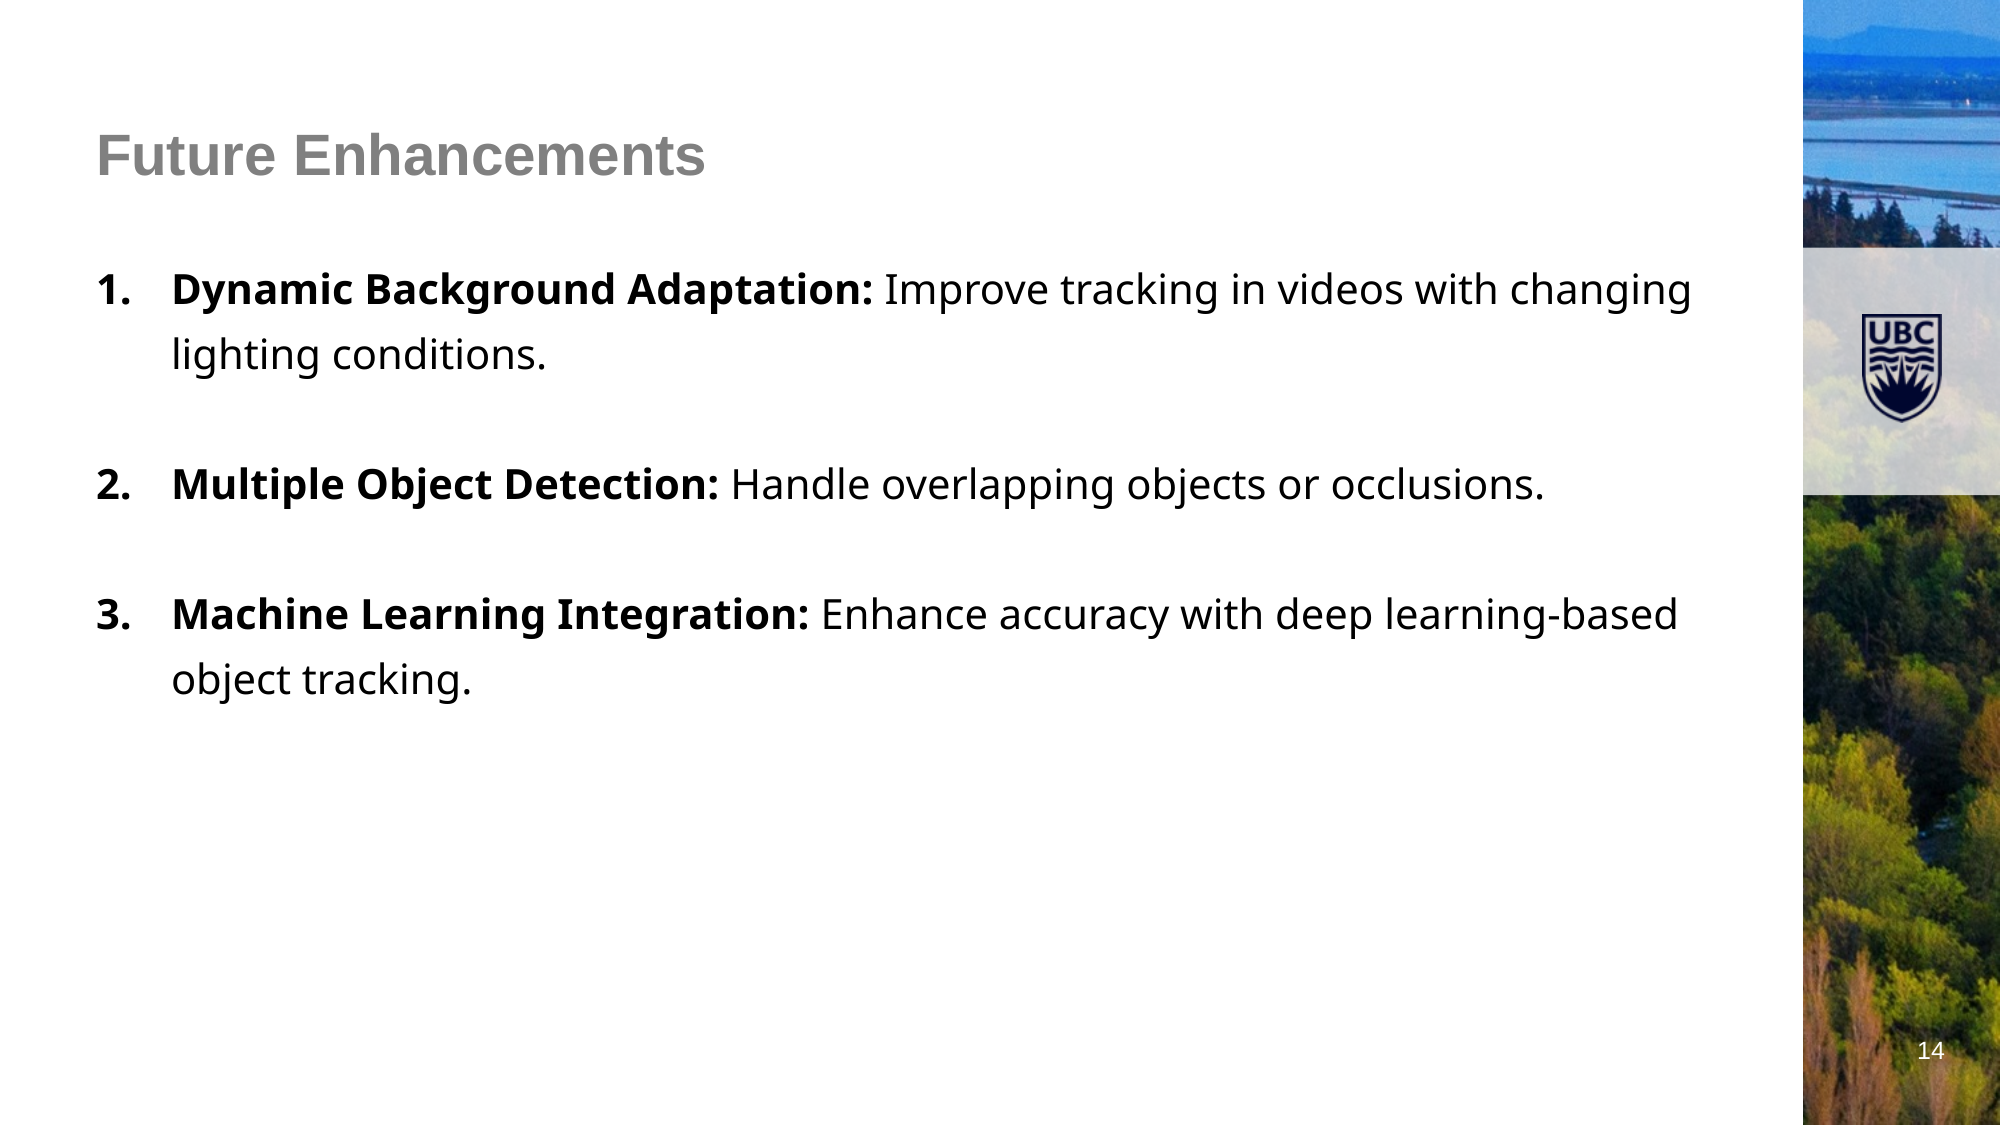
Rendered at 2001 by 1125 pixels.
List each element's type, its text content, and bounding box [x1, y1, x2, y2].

picture [1803, 0, 2000, 247]
picture [1862, 314, 1942, 423]
list Dynamic Background Adaptation: Improve tracking in videos with changing lighting conditions. Multiple Object Detection: Handle overlapping objects or occlusions. Machine Learning Integration: Enhance accuracy with deep learning-based object tracking. [96, 247, 1772, 1051]
picture [1803, 496, 2000, 1125]
title Future Enhancements [96, 90, 1772, 227]
